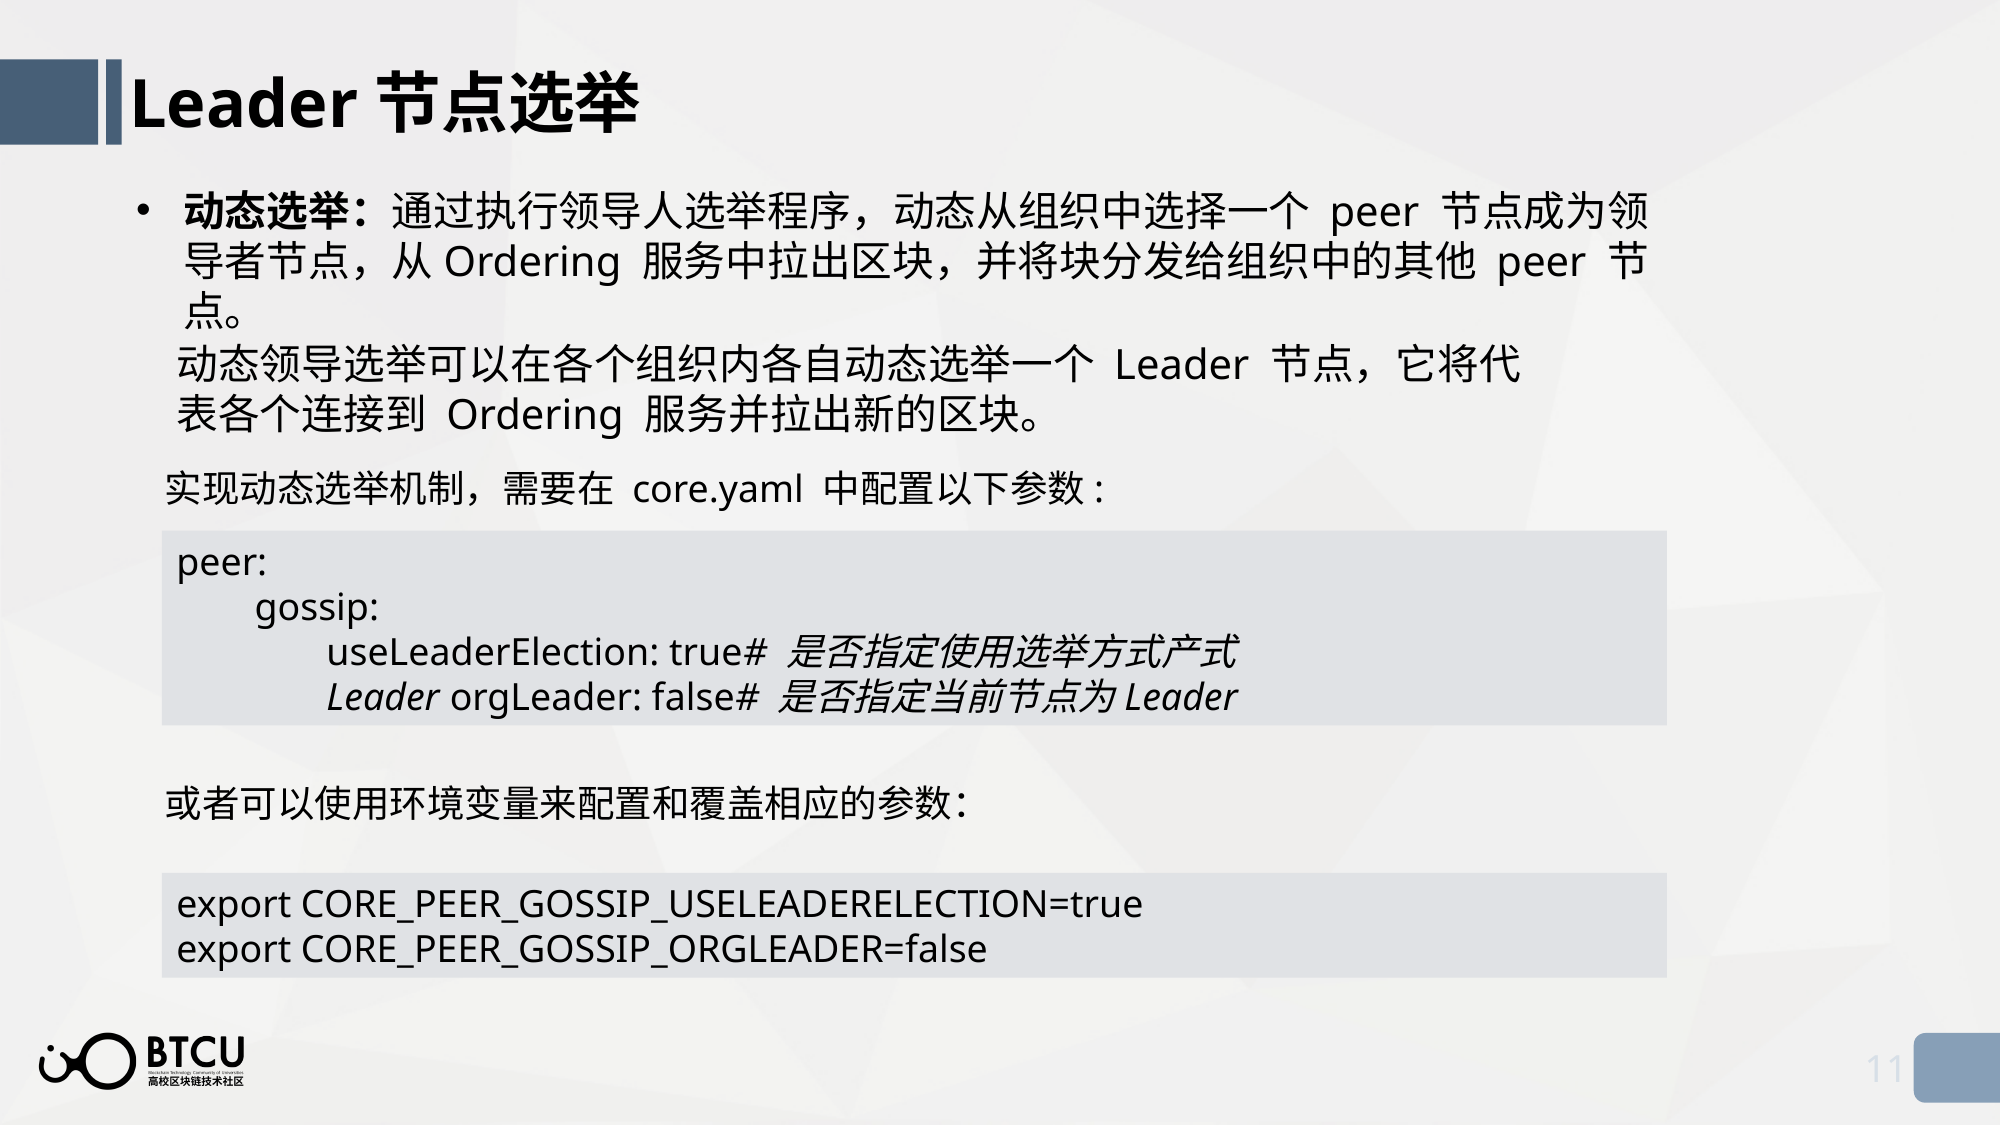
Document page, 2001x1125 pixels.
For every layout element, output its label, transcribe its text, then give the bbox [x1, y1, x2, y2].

text_box 实现动态选举机制，需要在 core.yaml 中配置以下参数: 或者可以使用环境变量来配置和覆盖相应的参数： [150, 457, 1667, 833]
text_box Leader节点选举 [114, 53, 657, 149]
text_box 动态领导选举可以在各个组织内各自动态选举一个 Leader 节点，它将代表各个连接到 Ordering 服务并拉出新的区块。 [161, 330, 1545, 446]
text_box 动态选举：通过执行领导人选举程序，动态从组织中选择一个 peer 节点成为领导者节点，从Ordering 服务中拉出区块，并将块分发给组织中的其他 peer 节点。 [121, 176, 1688, 342]
text_box 11 [1849, 1037, 2000, 1104]
text_box export CORE_PEER_GOSSIP_USELEADERELECTION=true export CORE_PEER_GOSSIP_ORGLEADER=false [161, 872, 1667, 978]
text_box peer: gossip: useLeaderElection: true# 是否指定使用选举方式产式 Leader orgLeader: false# 是否指定当前节点为Leader [161, 530, 1667, 726]
picture [18, 997, 274, 1125]
text_box [0, 59, 99, 145]
text_box [106, 59, 114, 145]
text_box [1916, 1032, 2000, 1037]
